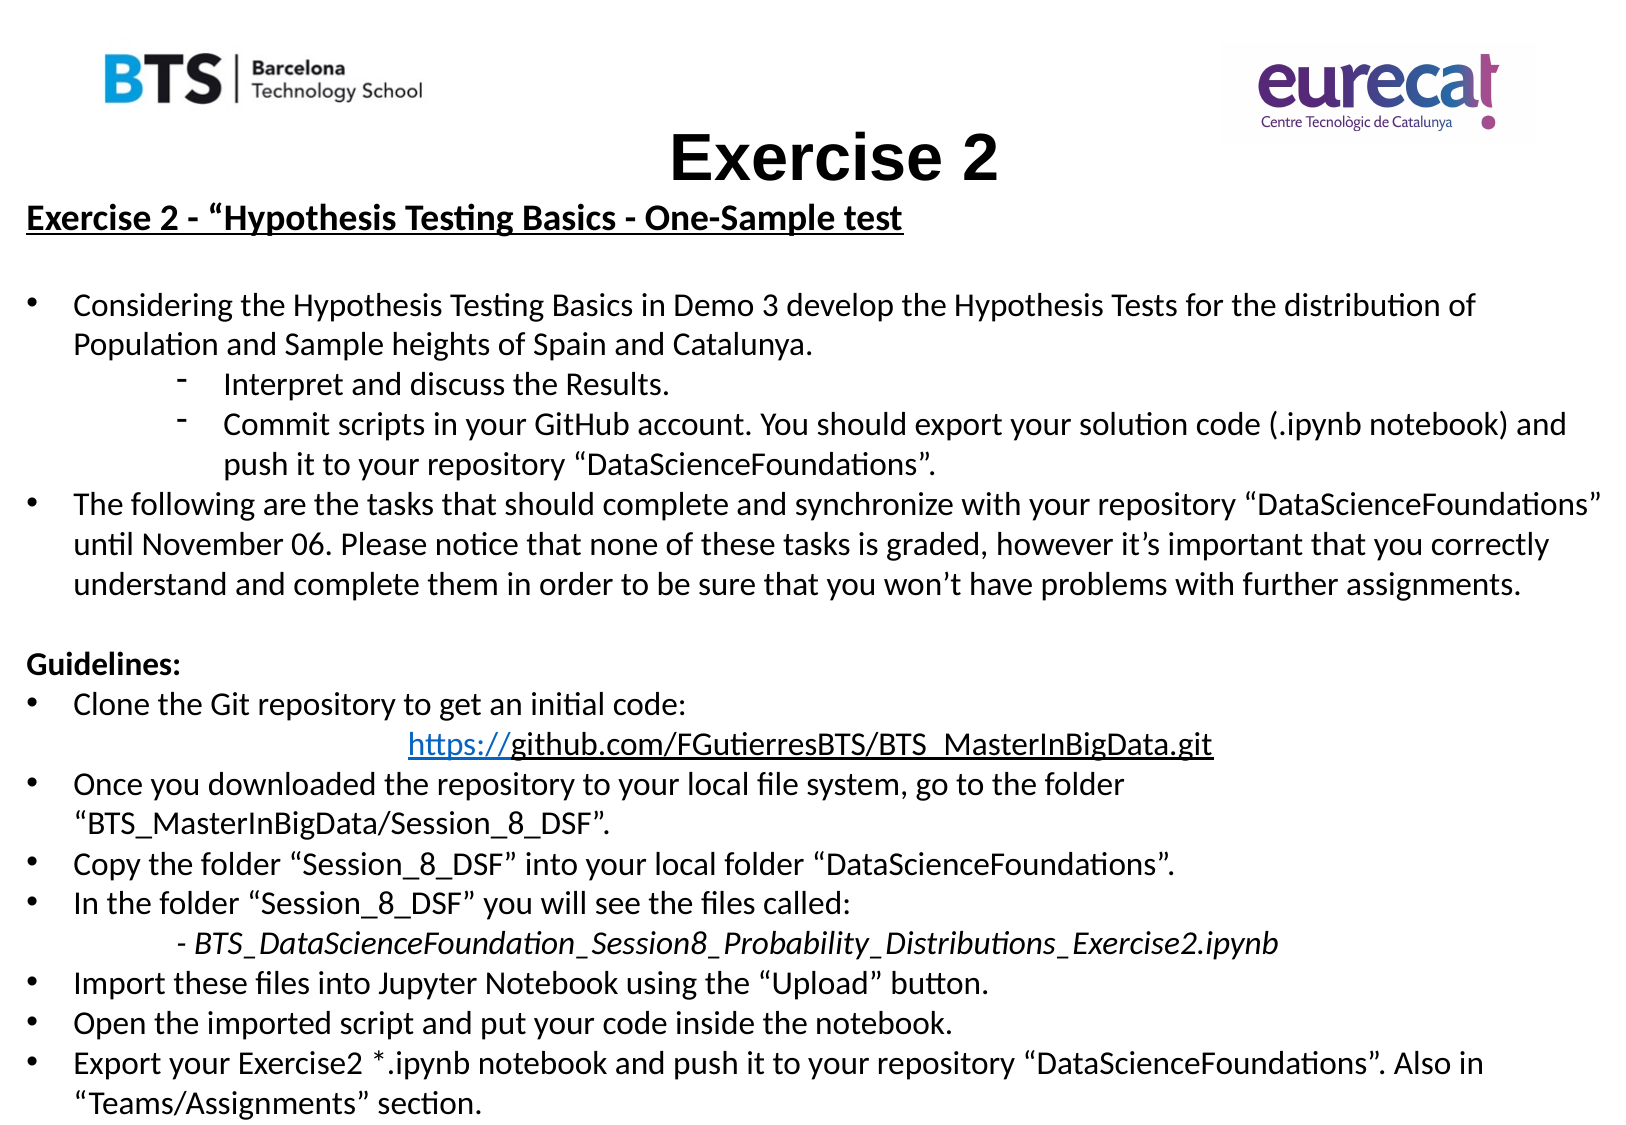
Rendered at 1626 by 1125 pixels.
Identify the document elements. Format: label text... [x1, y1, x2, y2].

text_box Exercise 2 [62, 51, 1563, 185]
text_box Exercise 2 - “Hypothesis Testing Basics - One-Sample test Considering the Hypothesis Testing Basics in Demo 3 develop the Hypothesis Tests for the distribution of Population and Sample heights of Spain and Catalunya. Interpret and discuss the Results. Commit scripts in your GitHub account. You should export your solution code (.ipynb notebook) and push it to your repository “DataScienceFoundations”. The following are the tasks that should complete and synchronize with your repository “DataScienceFoundations” until November 06. Please notice that none of these tasks is graded, however it’s important that you correctly understand and complete them in order to be sure that you won’t have problems with further assignments. Guidelines: Clone the Git repository to get an initial code: https://github.com/FGutierresBTS/BTS_MasterInBigData.git Once you downloaded the repository to your local file system, go to the folder “BTS_MasterInBigData/Session_8_DSF”. Copy the folder “Session_8_DSF” into your local folder “DataScienceFoundations”. In the folder “Session_8_DSF” you will see the files called: - BTS_DataScienceFoundation_Session8_Probability_Distributions_Exercise2.ipynb Import these files into Jupyter Notebook using the “Upload” button. Open the imported script and put your code inside the notebook. Export your Exercise2 *.ipynb notebook and push it to your repository “DataScienceFoundations”. Also in “Teams/Assignments” section. [11, 185, 1625, 1125]
picture [83, 38, 445, 119]
picture [1221, 42, 1537, 143]
